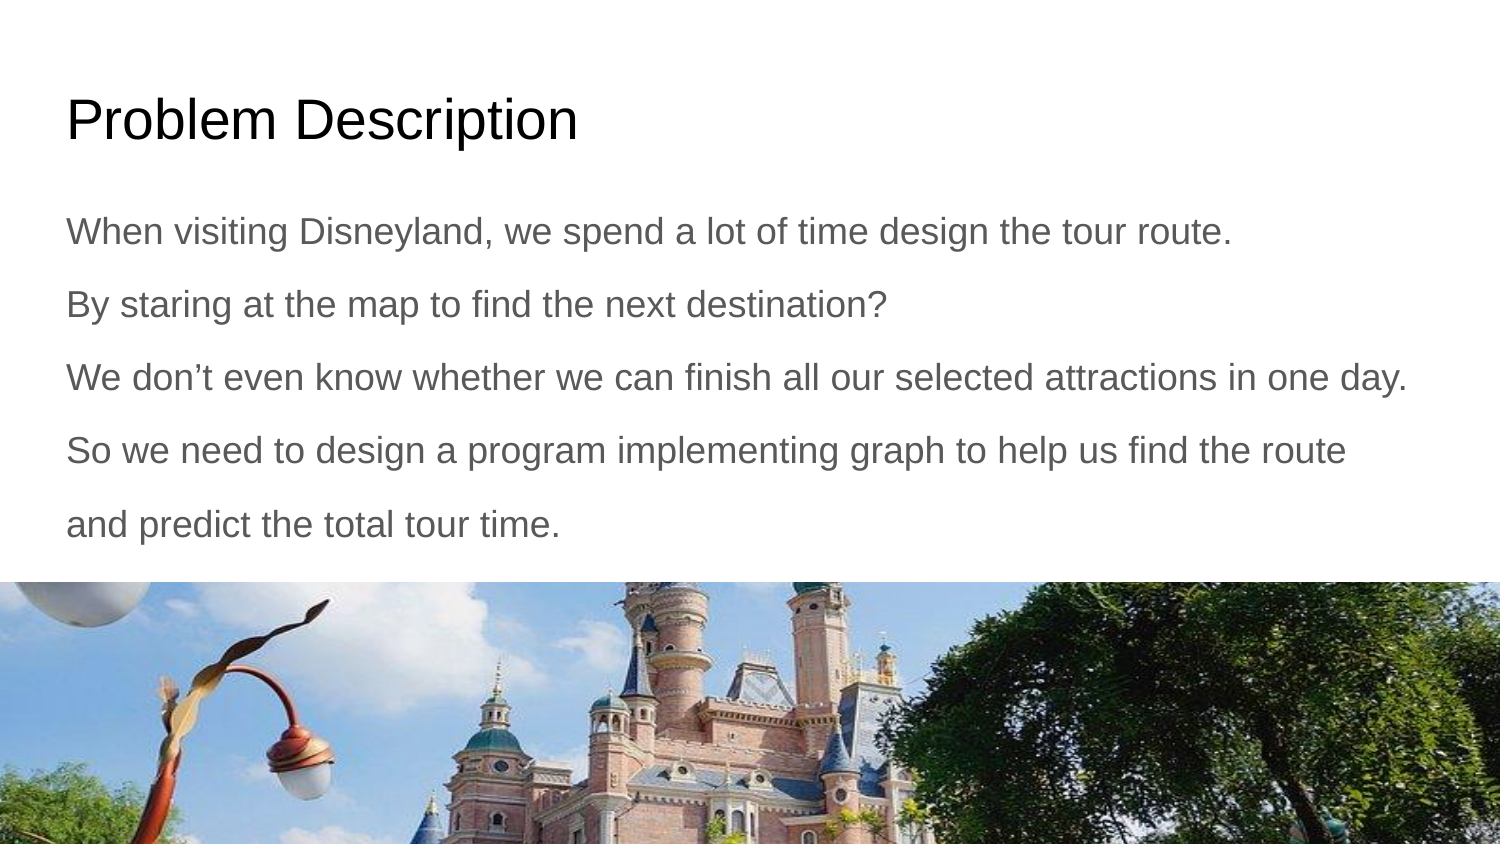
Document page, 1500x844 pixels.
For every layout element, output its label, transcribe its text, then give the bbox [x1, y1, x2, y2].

title Problem Description [51, 72, 1449, 167]
picture [0, 581, 1500, 844]
list When visiting Disneyland, we spend a lot of time design the tour route. By staring at the map to find the next destination? We don’t even know whether we can finish all our selected attractions in one day. So we need to design a program implementing graph to help us find the route and predict the total tour time. [51, 189, 1449, 580]
